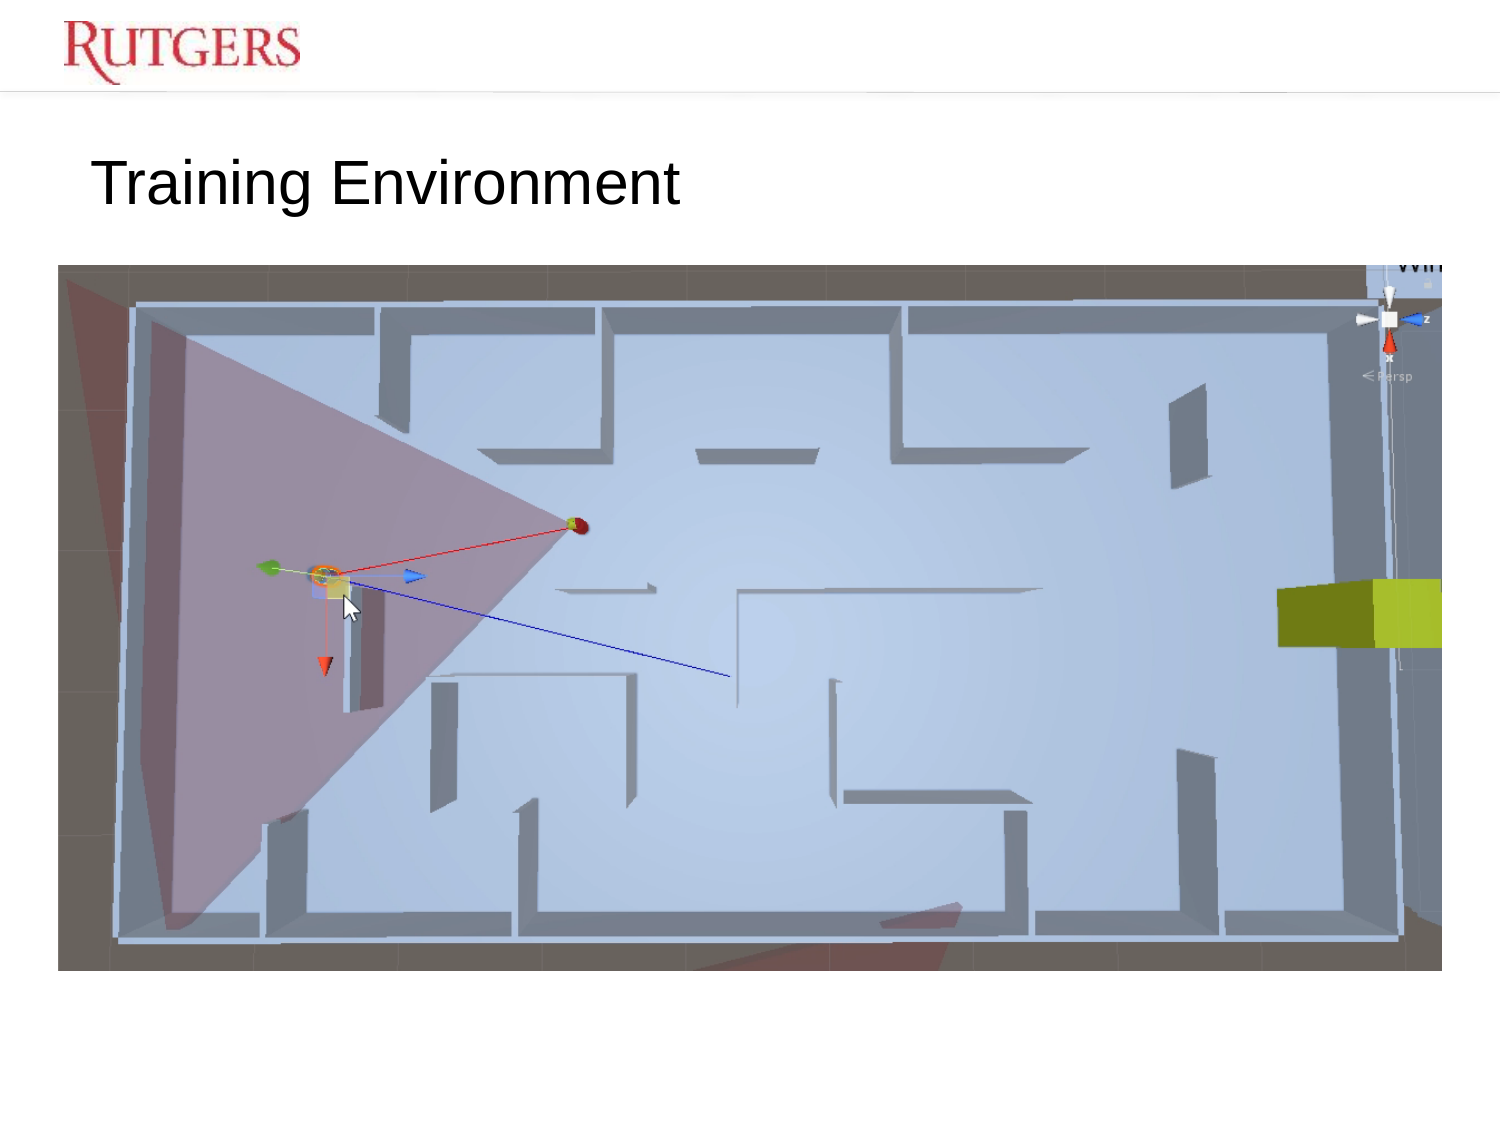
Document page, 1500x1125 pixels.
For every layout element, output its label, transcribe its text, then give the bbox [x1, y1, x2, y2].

picture [64, 21, 300, 85]
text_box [57, 264, 1443, 973]
title Training Environment [75, 113, 1425, 246]
